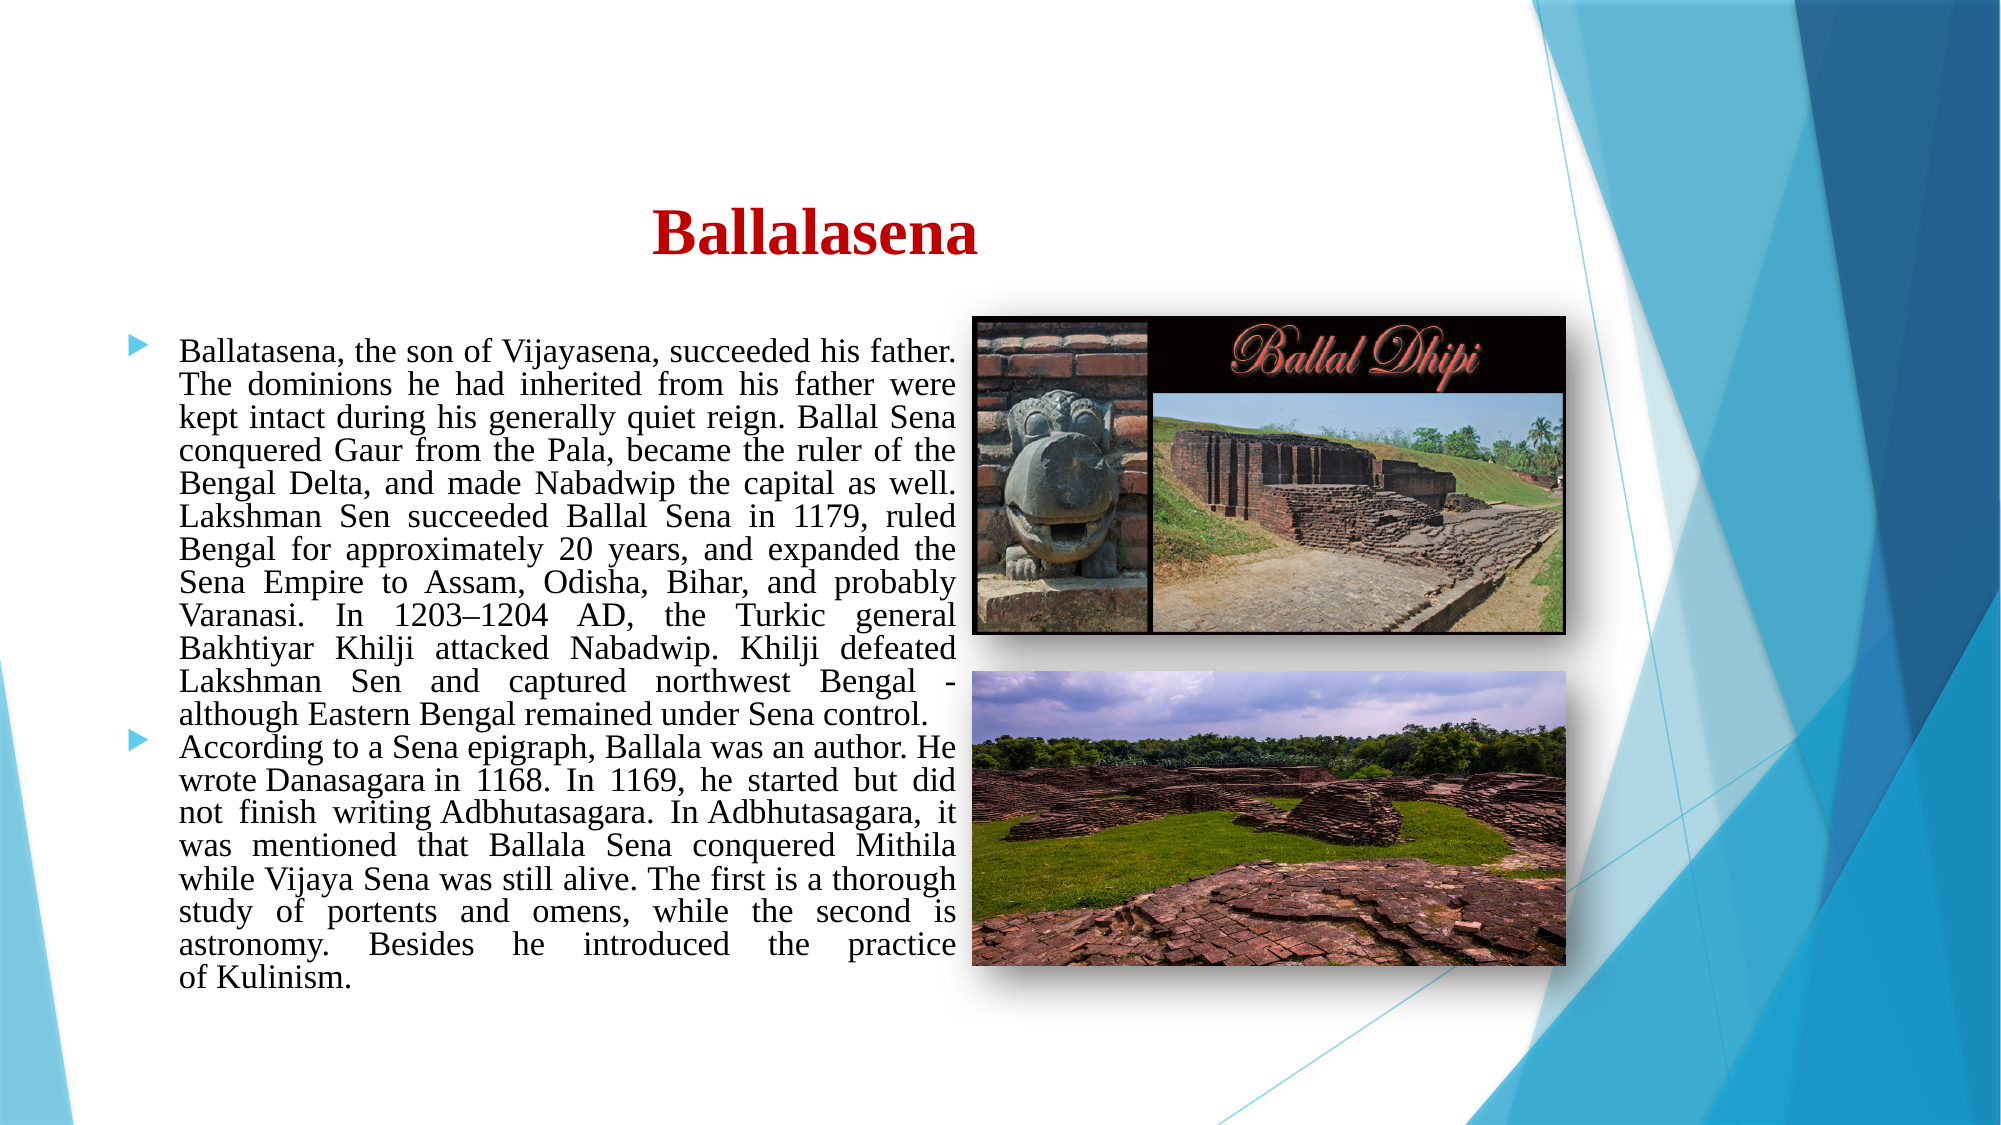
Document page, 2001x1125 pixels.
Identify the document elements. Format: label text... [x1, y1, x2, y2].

title Ballalasena [111, 99, 1522, 317]
list Ballatasena, the son of Vijayasena, succeeded his father. The dominions he had inherited from his father were kept intact during his generally quiet reign. Ballal Sena conquered Gaur from the Pala, became the ruler of the Bengal Delta, and made Nabadwip the capital as well. Lakshman Sen succeeded Ballal Sena in 1179, ruled Bengal for approximately 20 years, and expanded the Sena Empire to Assam, Odisha, Bihar, and probably Varanasi. In 1203–1204 AD, the Turkic general Bakhtiyar Khilji attacked Nabadwip. Khilji defeated Lakshman Sen and captured northwest Bengal - although Eastern Bengal remained under Sena control. According to a Sena epigraph, Ballala was an author. He wrote Danasagara in 1168. In 1169, he started but did not finish writing Adbhutasagara. In Adbhutasagara, it was mentioned that Ballala Sena conquered Mithila while Vijaya Sena was still alive. The first is a thorough study of portents and omens, while the second is astronomy. Besides he introduced the practice of Kulinism. [111, 328, 973, 1014]
picture [972, 670, 1567, 966]
picture [972, 316, 1567, 636]
